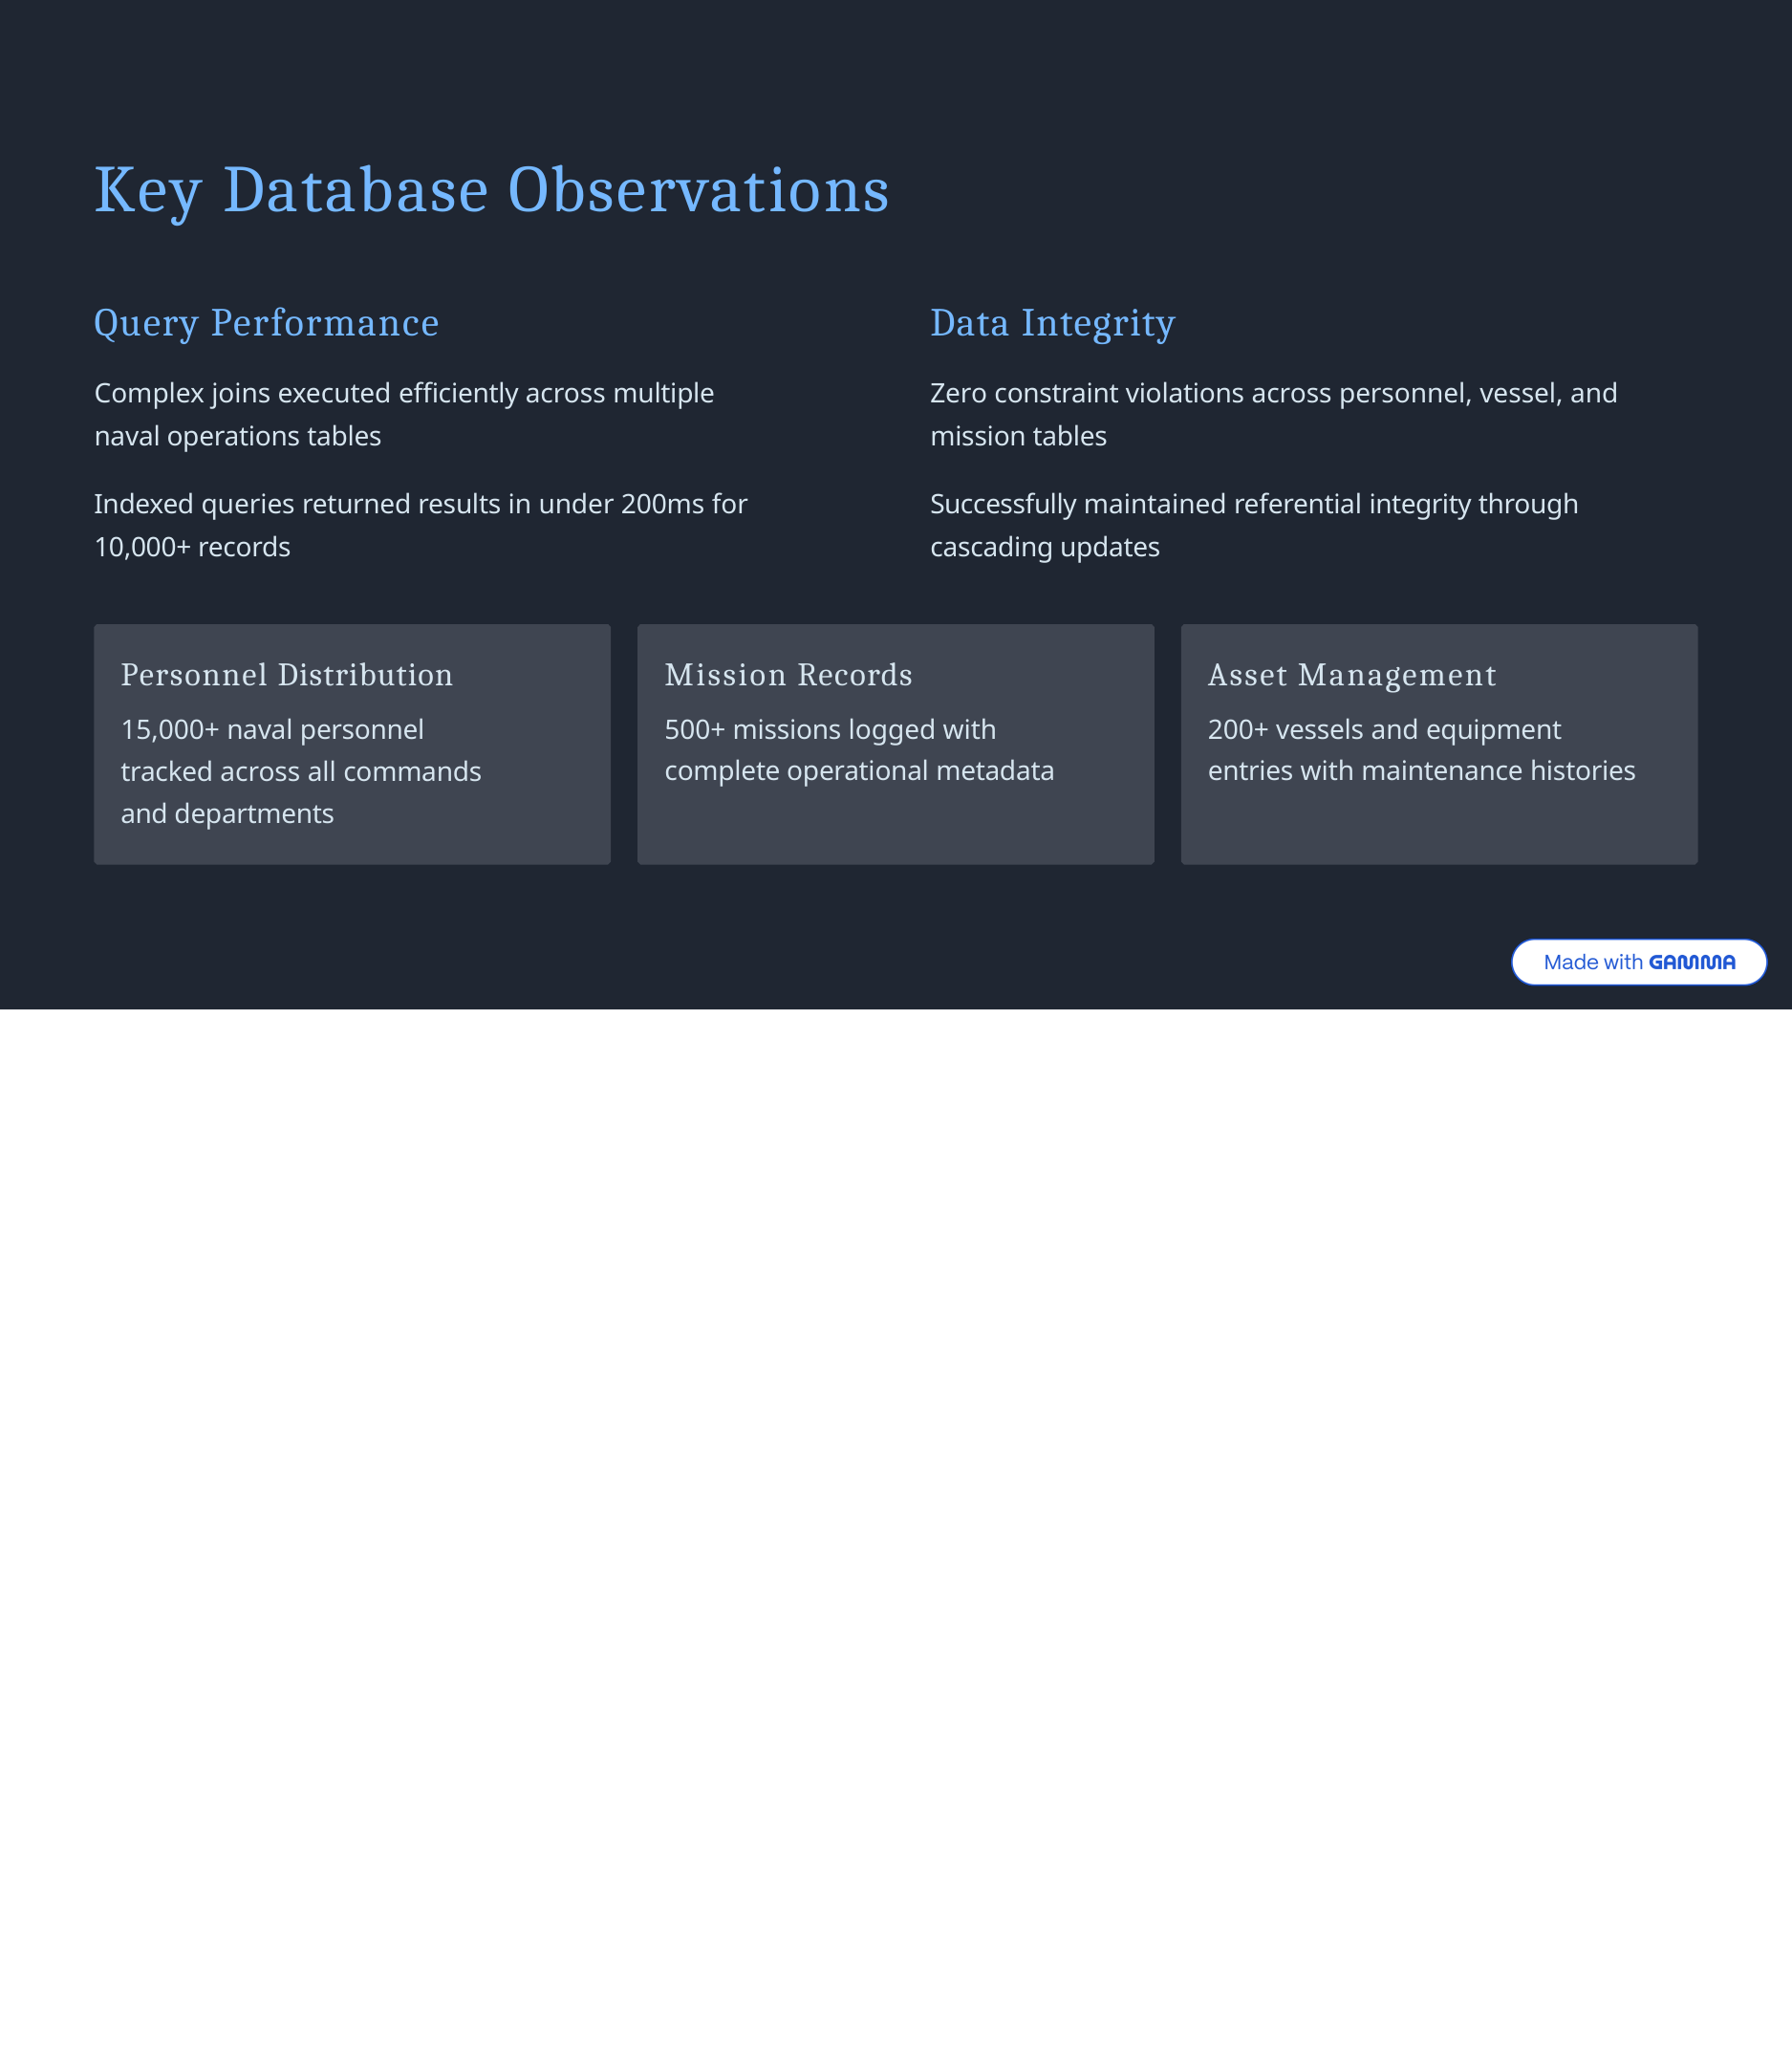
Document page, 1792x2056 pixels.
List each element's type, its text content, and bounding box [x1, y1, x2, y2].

text_box Asset Management 200+ vessels and equipment entries with maintenance histories [1205, 649, 1641, 787]
title Key Database Observations [92, 142, 950, 489]
text_box [1180, 624, 1698, 865]
text_box Query Performance Complex joins executed efficiently across multiple naval operations tables [92, 293, 766, 452]
text_box Personnel Distribution 15,000+ naval personnel tracked across all commands and departments [119, 649, 509, 829]
text_box Data Integrity Zero constraint violations across personnel, vessel, and mission tables [928, 293, 1694, 452]
text_box Successfully maintained referential integrity through cascading updates [928, 473, 1684, 563]
text_box [94, 624, 612, 865]
text_box [637, 624, 1155, 865]
text_box Mission Records 500+ missions logged with complete operational metadata [662, 649, 1107, 787]
text_box Indexed queries returned results in under 200ms for 10,000+ records [92, 473, 815, 563]
picture [1501, 928, 1778, 995]
